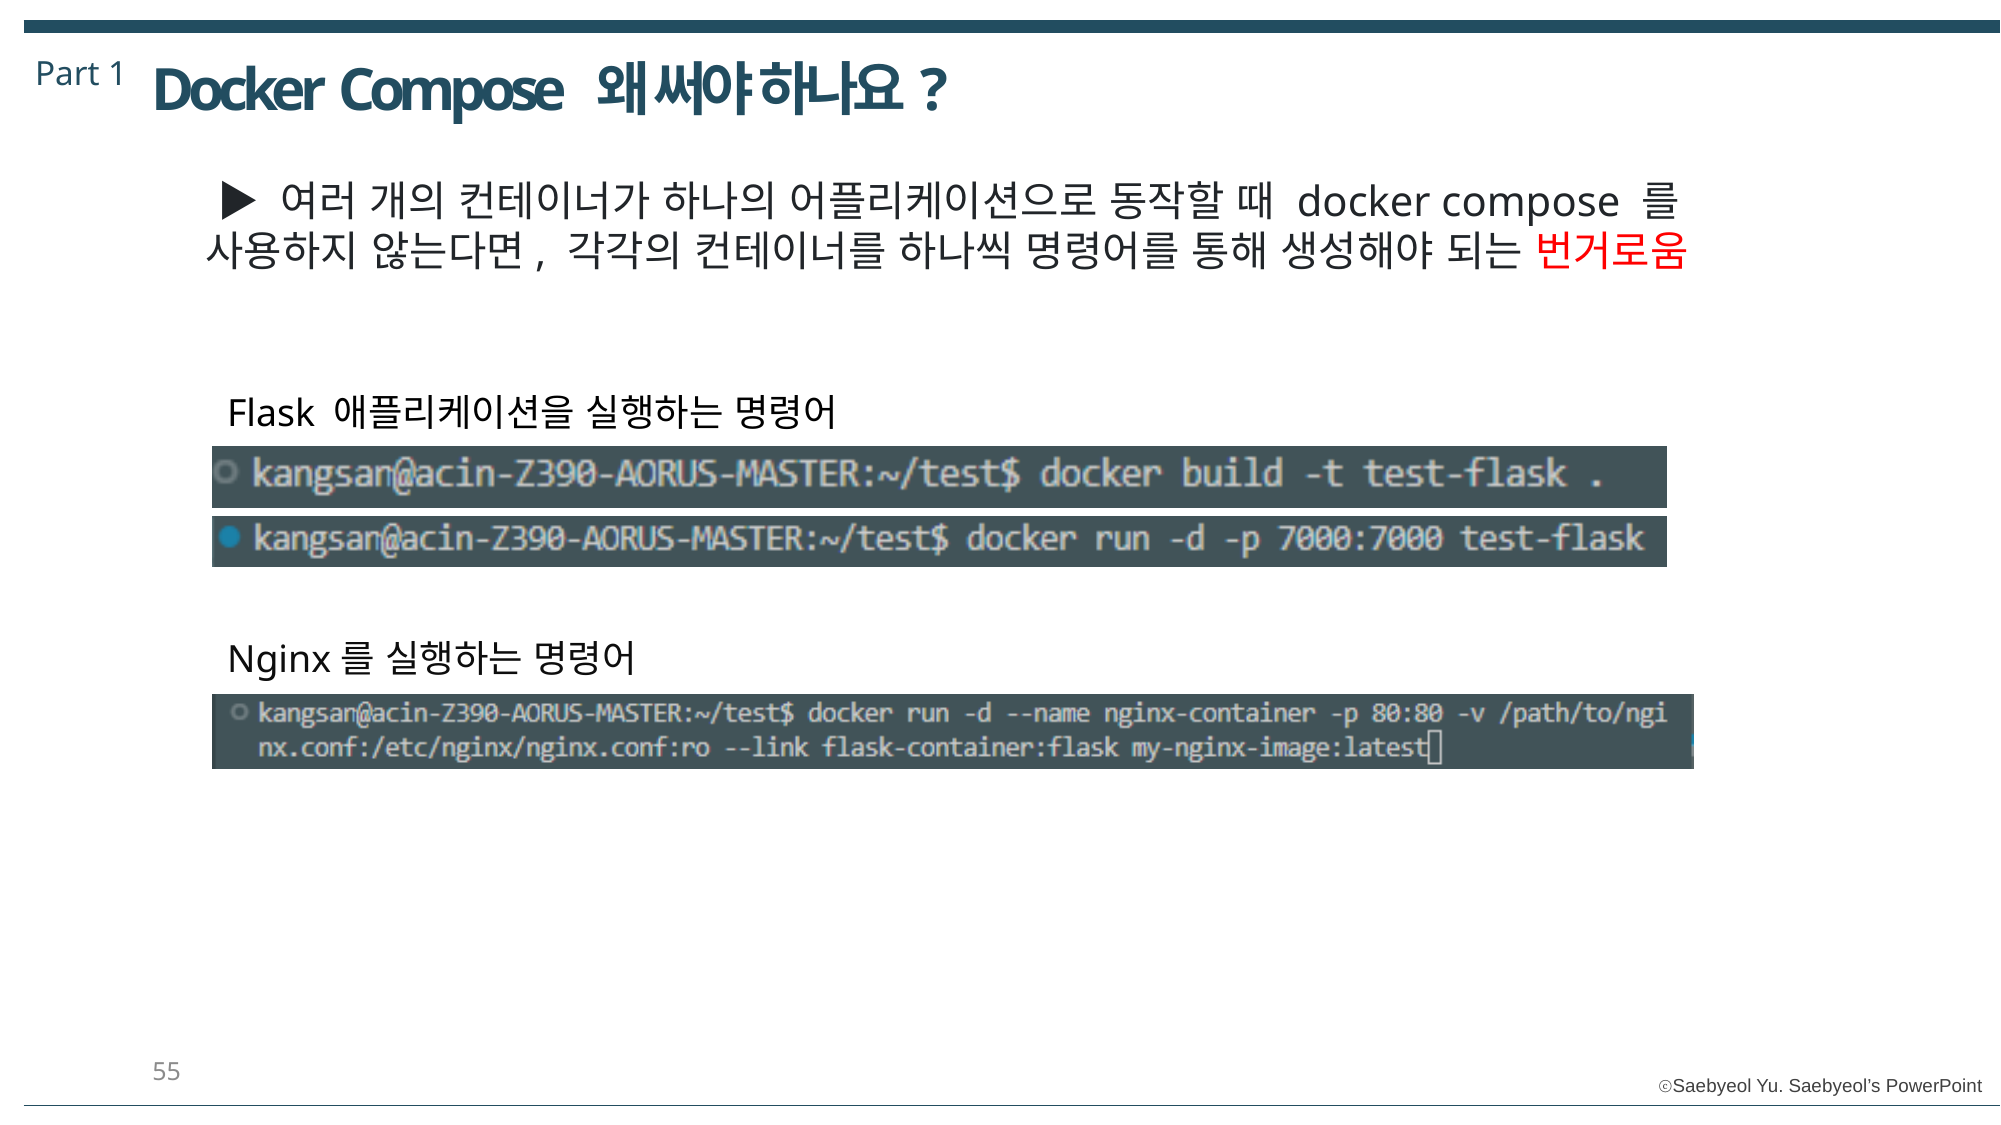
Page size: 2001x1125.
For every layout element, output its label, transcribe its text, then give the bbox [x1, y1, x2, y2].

text_box Flask 애플리케이션을 실행하는 명령어 [212, 381, 1218, 441]
picture [212, 446, 1667, 508]
text_box ▶ 여러 개의 컨테이너가 하나의 어플리케이션으로 동작할 때 docker compose 를 사용하지 않는다면, 각각의 컨테이너를 하나씩 명령어를 통해 생성해야 되는 번거로움 [190, 167, 1729, 282]
picture [212, 516, 1667, 567]
text_box Part 1 [20, 44, 137, 100]
picture [212, 694, 1694, 769]
text_box Nginx를 실행하는 명령어 [212, 628, 1218, 688]
text_box Docker Compose 왜 써야 하나요? [137, 44, 963, 130]
slide_number 55 [137, 1042, 588, 1103]
